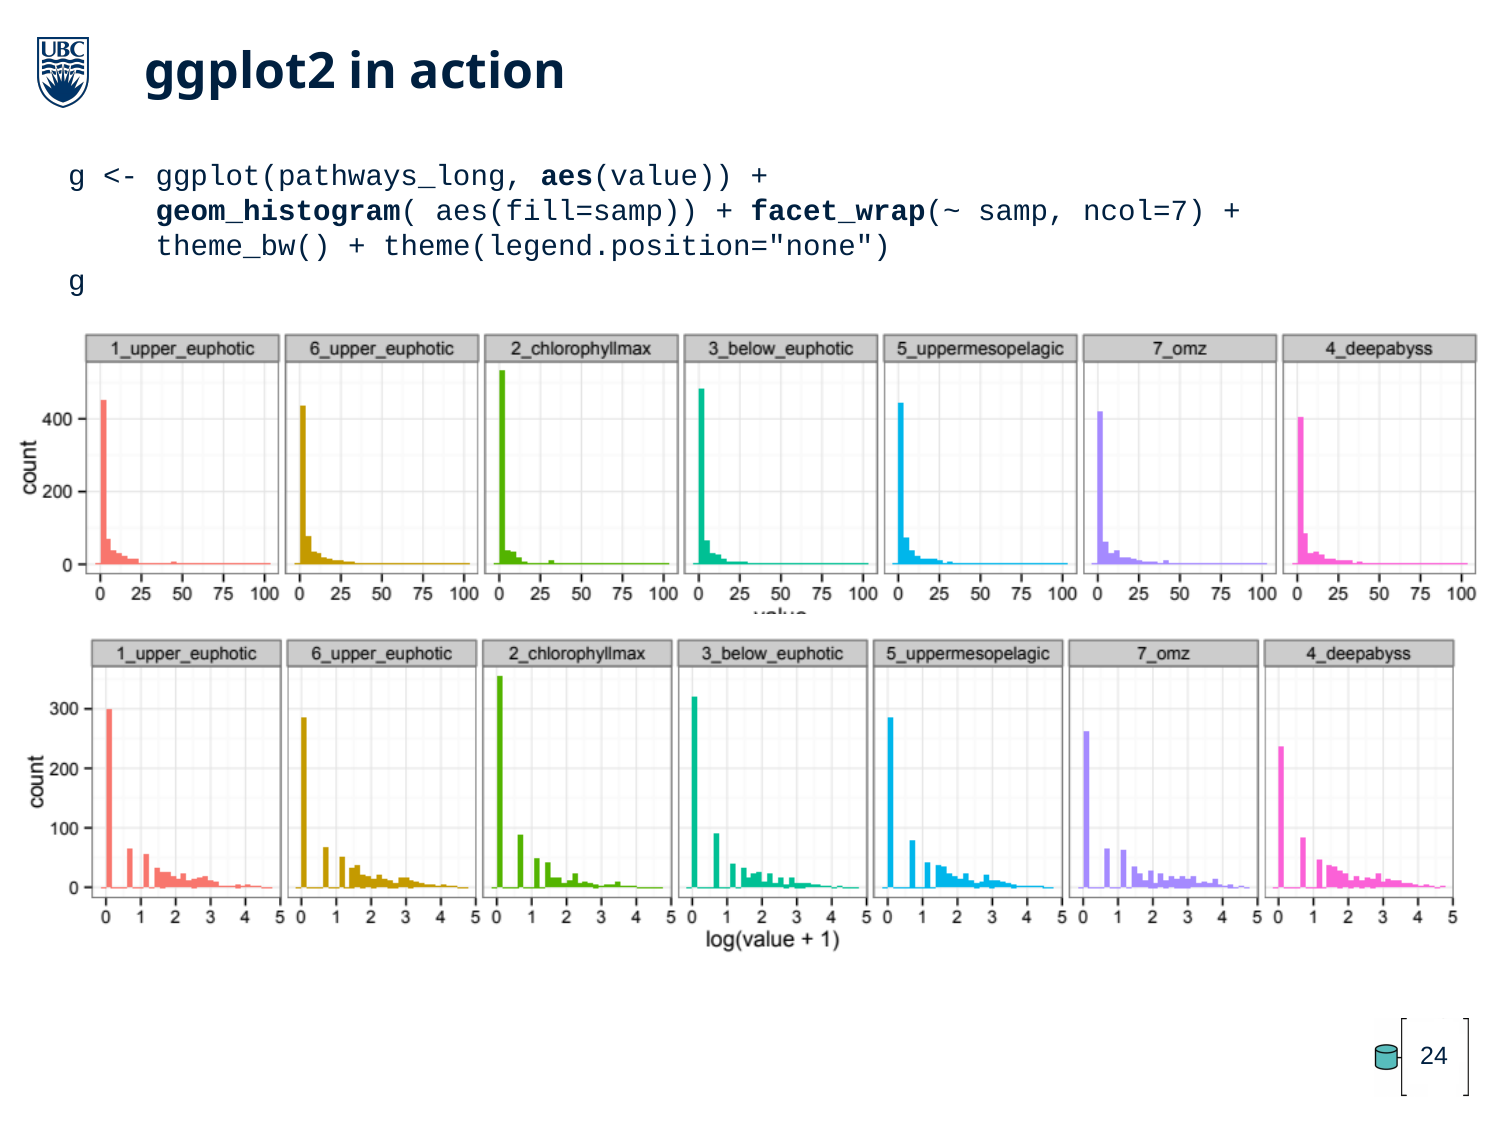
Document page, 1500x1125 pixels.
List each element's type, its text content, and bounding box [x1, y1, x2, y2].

picture [1374, 1018, 1469, 1097]
slide_number 24 [1399, 1018, 1469, 1091]
list ggplot2 in action [129, 30, 1370, 121]
picture [0, 308, 1500, 963]
text_box g <- ggplot(pathways_long, aes(value)) + geom_histogram( aes(fill=samp)) + facet_wrap(~ samp, ncol=7) + theme_bw() + theme(legend.position="none") g [53, 148, 1500, 304]
picture [37, 37, 89, 108]
